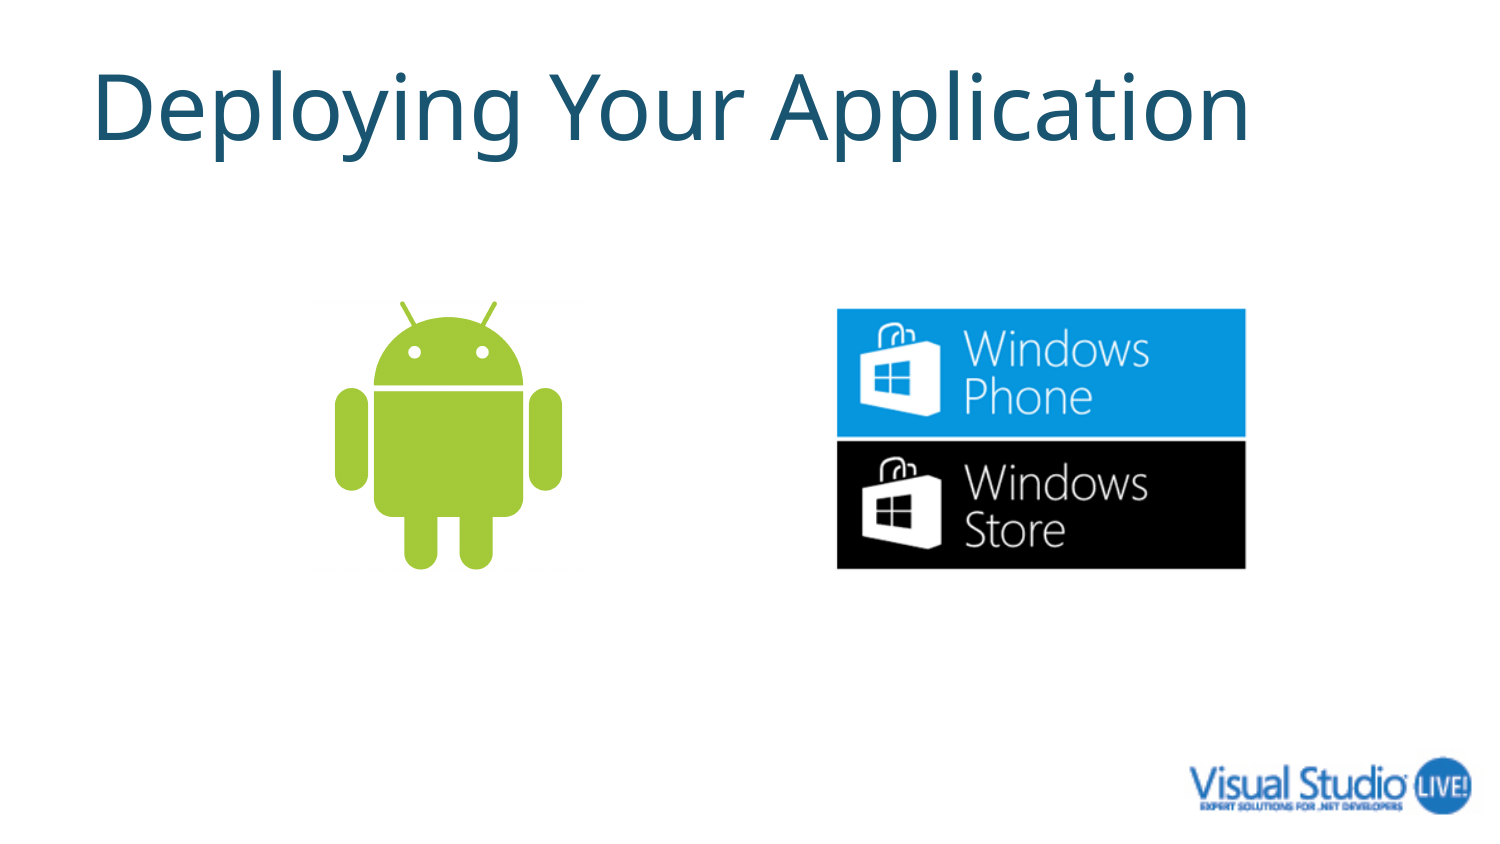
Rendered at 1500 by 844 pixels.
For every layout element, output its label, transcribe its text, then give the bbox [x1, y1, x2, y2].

picture [0, 0, 1500, 844]
title Deploying Your Application [74, 33, 1426, 175]
